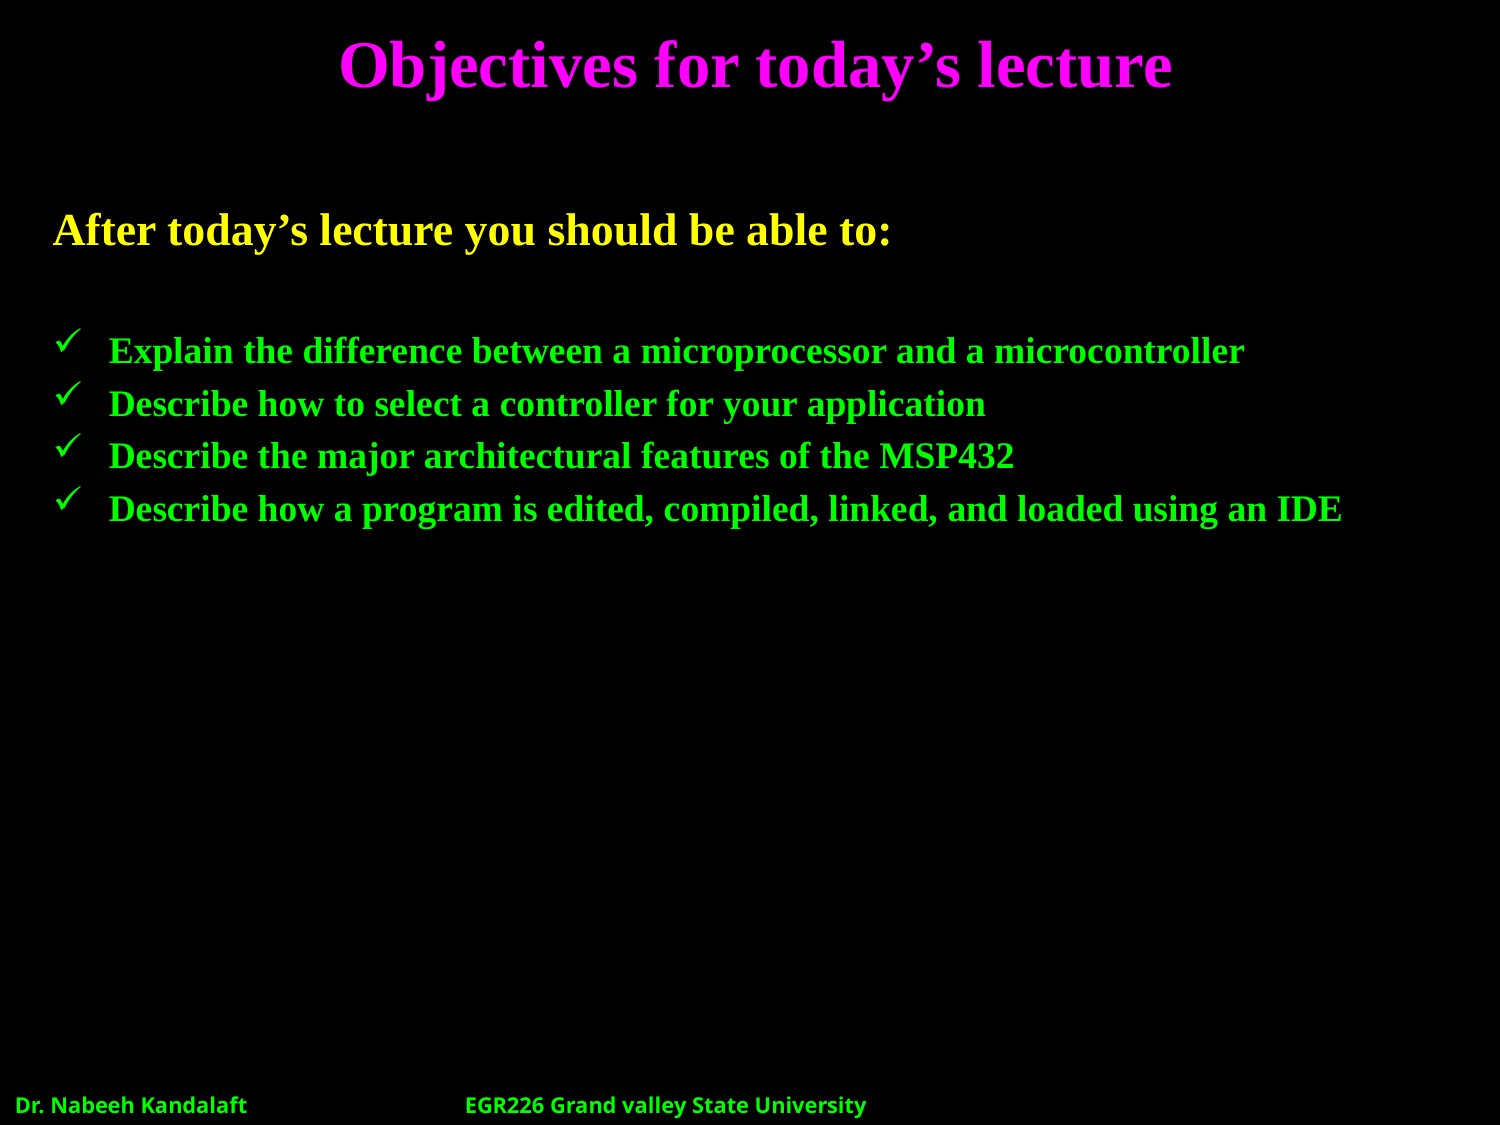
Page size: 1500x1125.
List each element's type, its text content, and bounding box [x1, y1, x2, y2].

text_box Dr. Nabeeh Kandalaft EGR226 Grand valley State University [0, 1084, 1500, 1125]
title Objectives for today’s lecture [81, 0, 1432, 162]
list After today’s lecture you should be able to: Explain the difference between a microprocessor and a microcontroller Describe how to select a controller for your application Describe the major architectural features of the MSP432 Describe how a program is edited, compiled, linked, and loaded using an IDE [37, 192, 1432, 1084]
